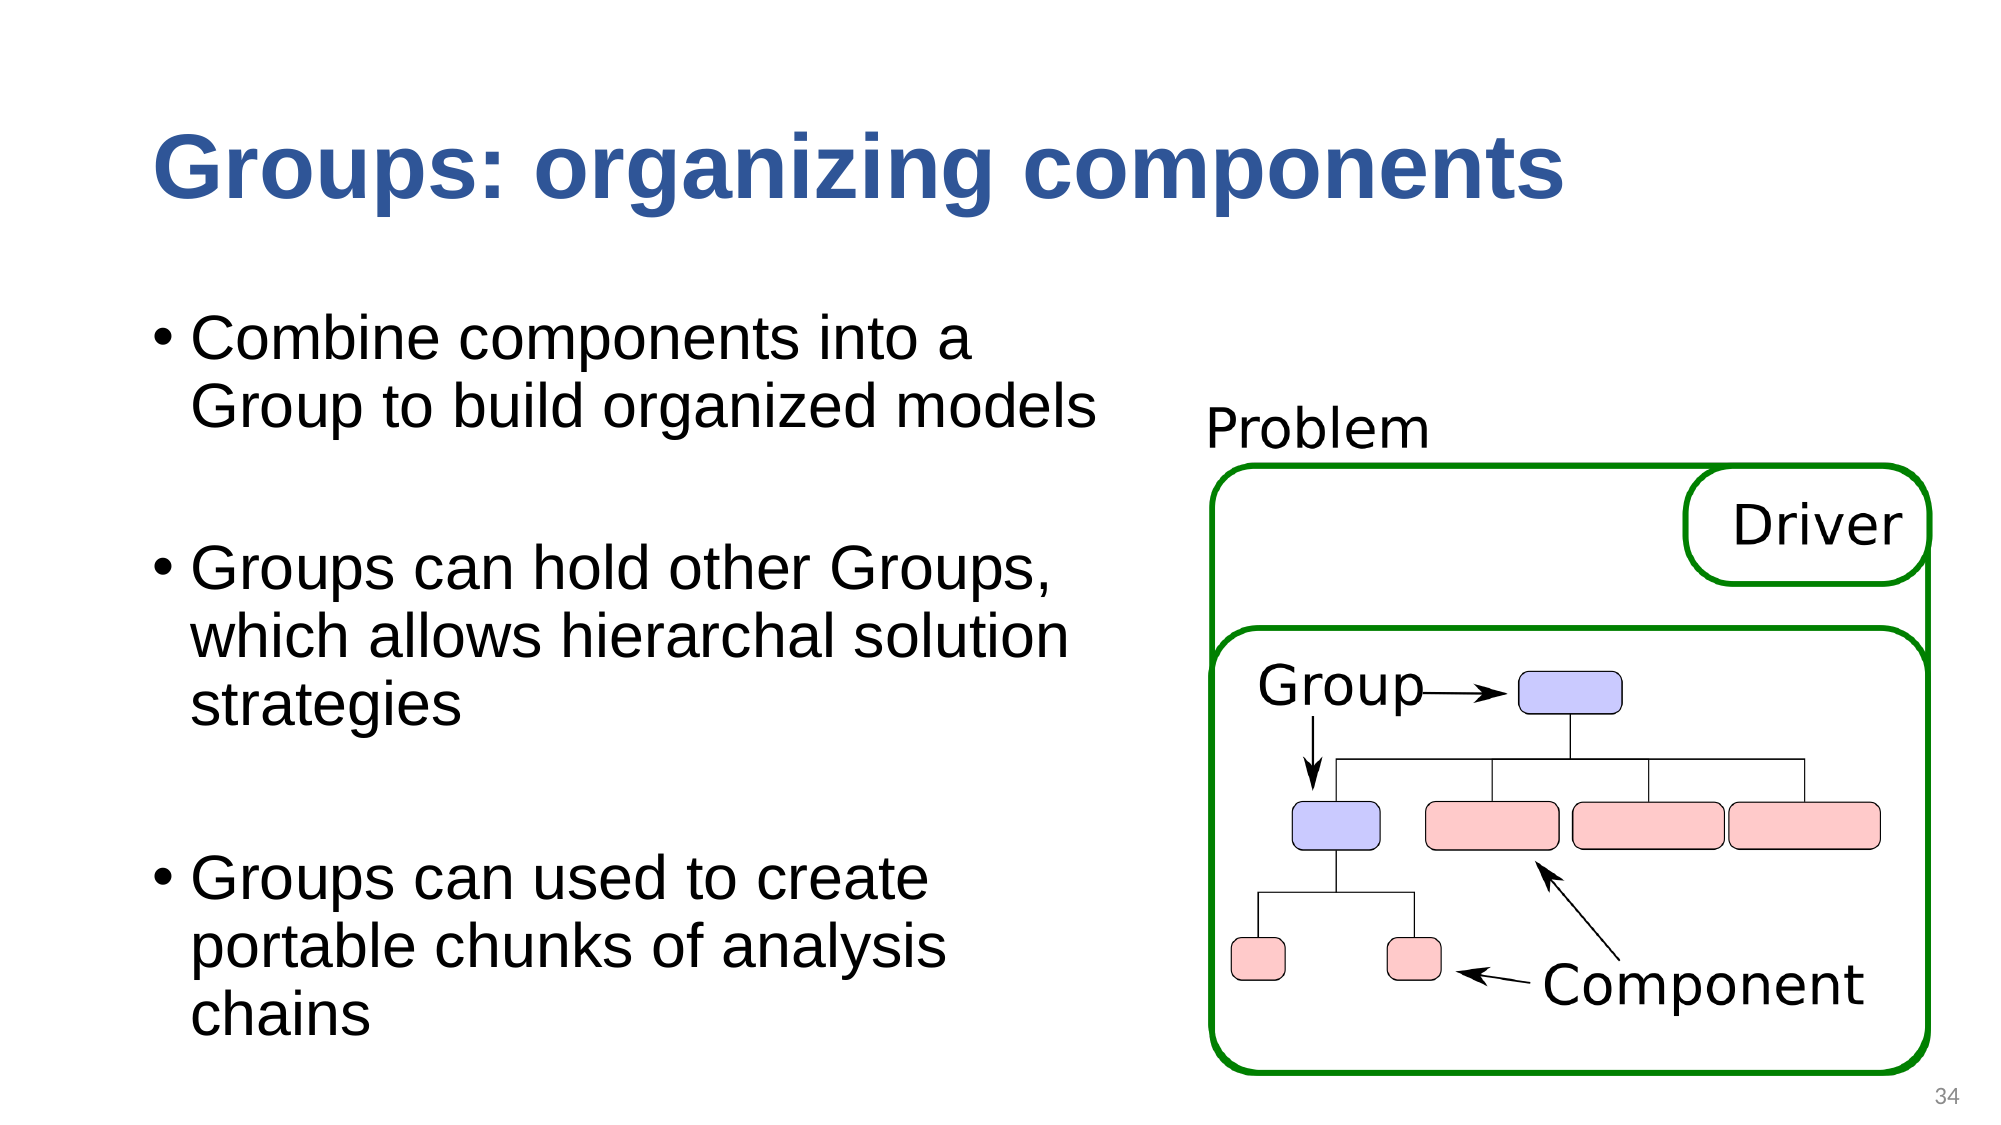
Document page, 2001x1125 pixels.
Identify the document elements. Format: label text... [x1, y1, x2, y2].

slide_number 34 [1524, 1065, 1975, 1125]
picture [1189, 388, 1952, 1095]
title Groups: organizing components [137, 59, 1863, 278]
list Combine components into a Group to build organized models Groups can hold other Groups, which allows hierarchal solution strategies Groups can used to create portable chunks of analysis chains [137, 298, 1120, 1078]
